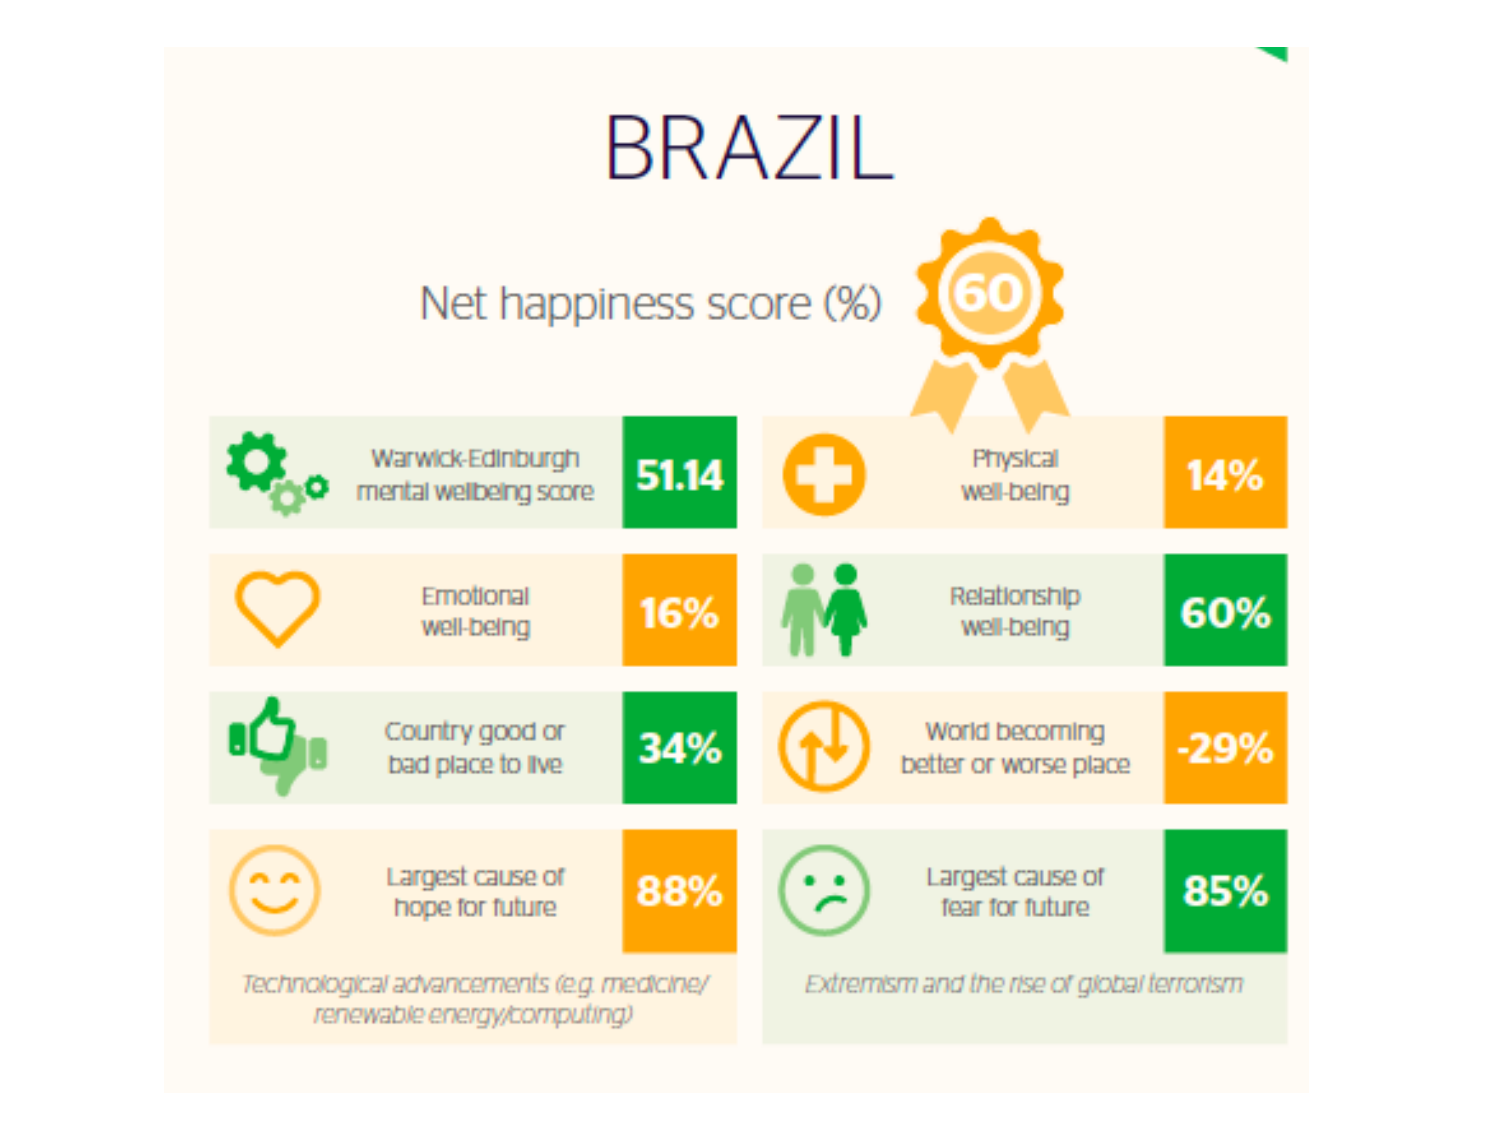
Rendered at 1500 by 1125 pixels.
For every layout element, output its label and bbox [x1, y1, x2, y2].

picture [163, 47, 1309, 1093]
